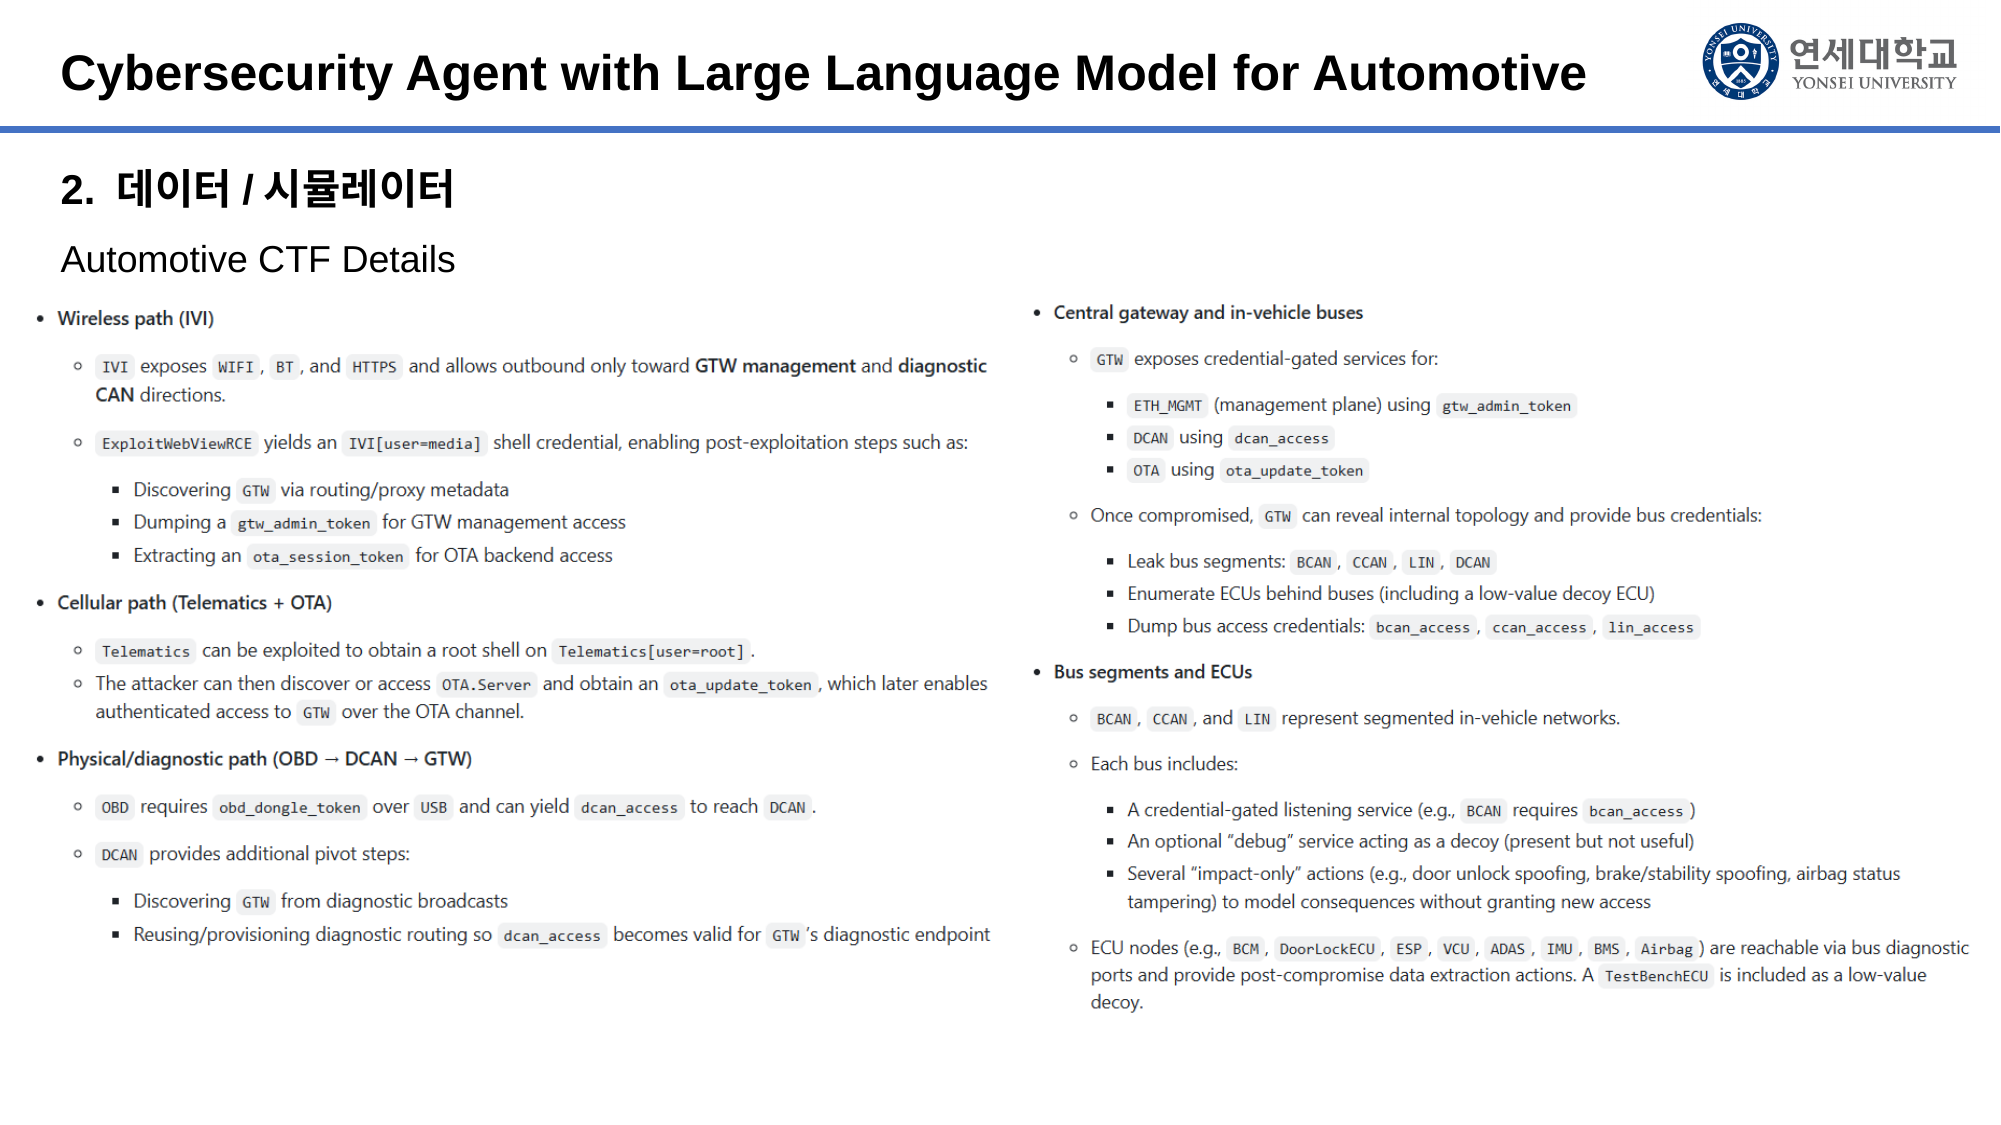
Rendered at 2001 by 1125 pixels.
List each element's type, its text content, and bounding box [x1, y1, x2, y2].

text_box Cybersecurity Agent with Large Language Model for Automotive [45, 32, 1680, 108]
text_box 2. 데이터/시뮬레이터 Automotive CTF Details [45, 129, 1952, 1122]
picture [22, 296, 1008, 955]
picture [1014, 296, 1985, 1021]
picture [1686, 0, 1986, 125]
